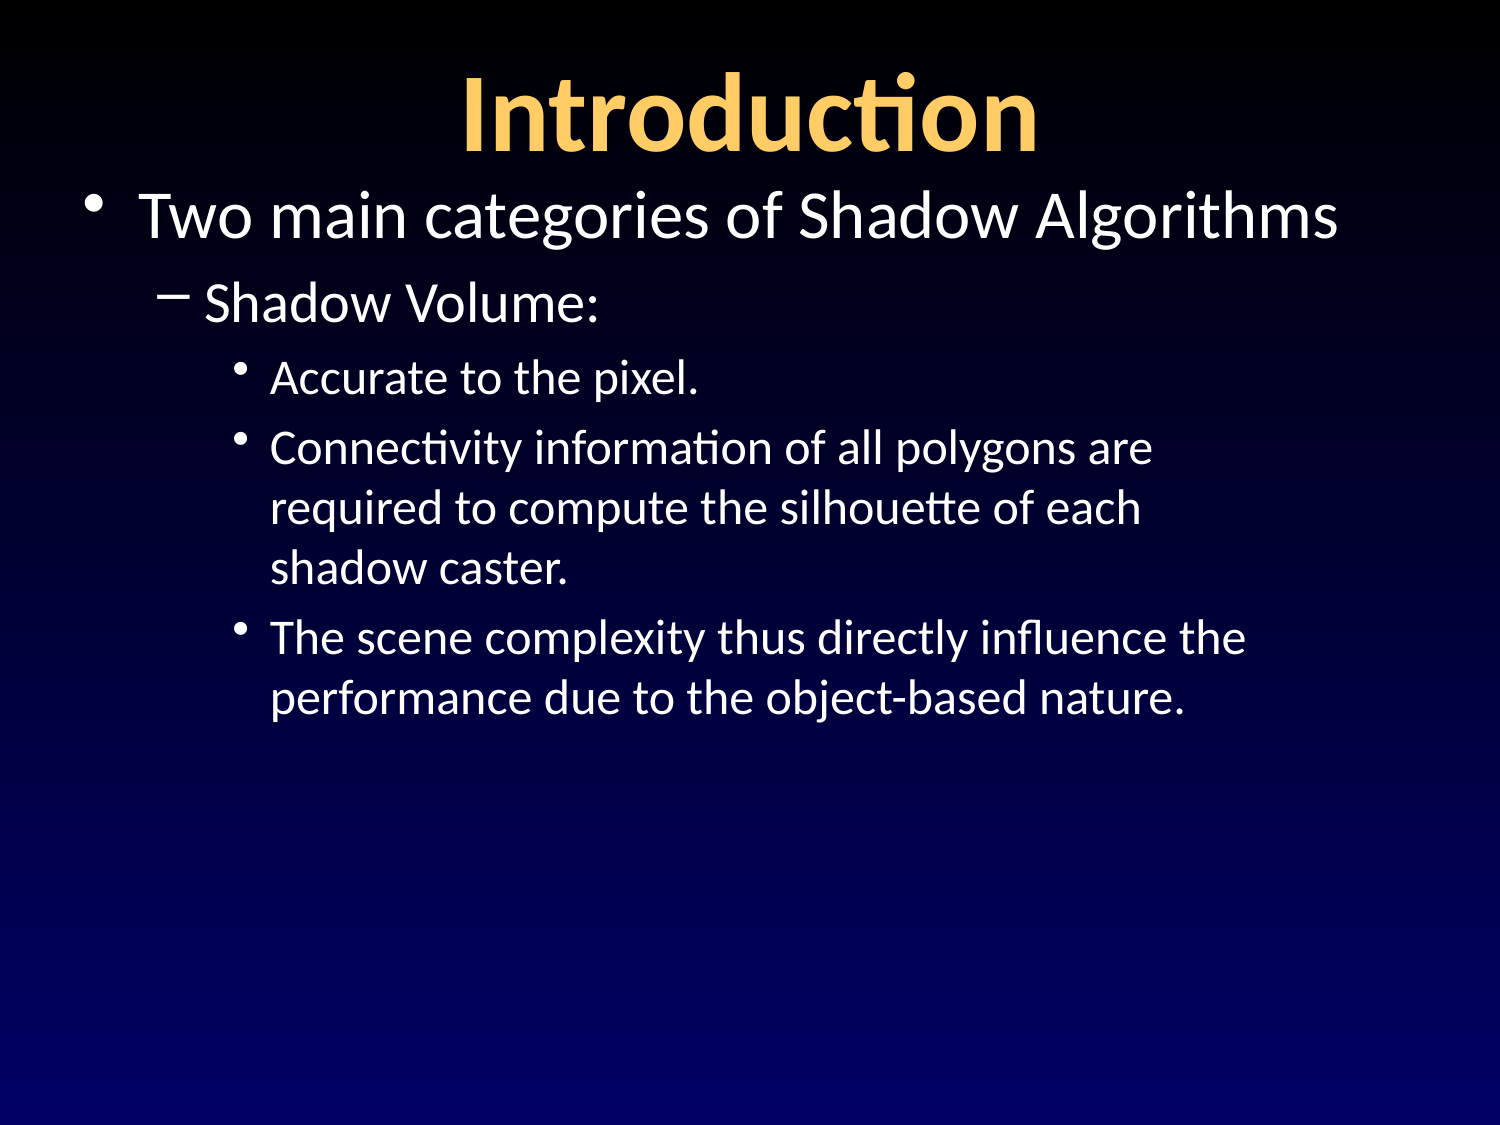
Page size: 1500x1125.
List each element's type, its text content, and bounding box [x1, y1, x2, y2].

title Introduction [24, 24, 1475, 188]
list Two main categories of Shadow Algorithms Shadow Volume: Accurate to the pixel. Connectivity information of all polygons are required to compute the silhouette of each shadow caster. The scene complexity thus directly influence the performance due to the object-based nature. [67, 162, 1487, 917]
